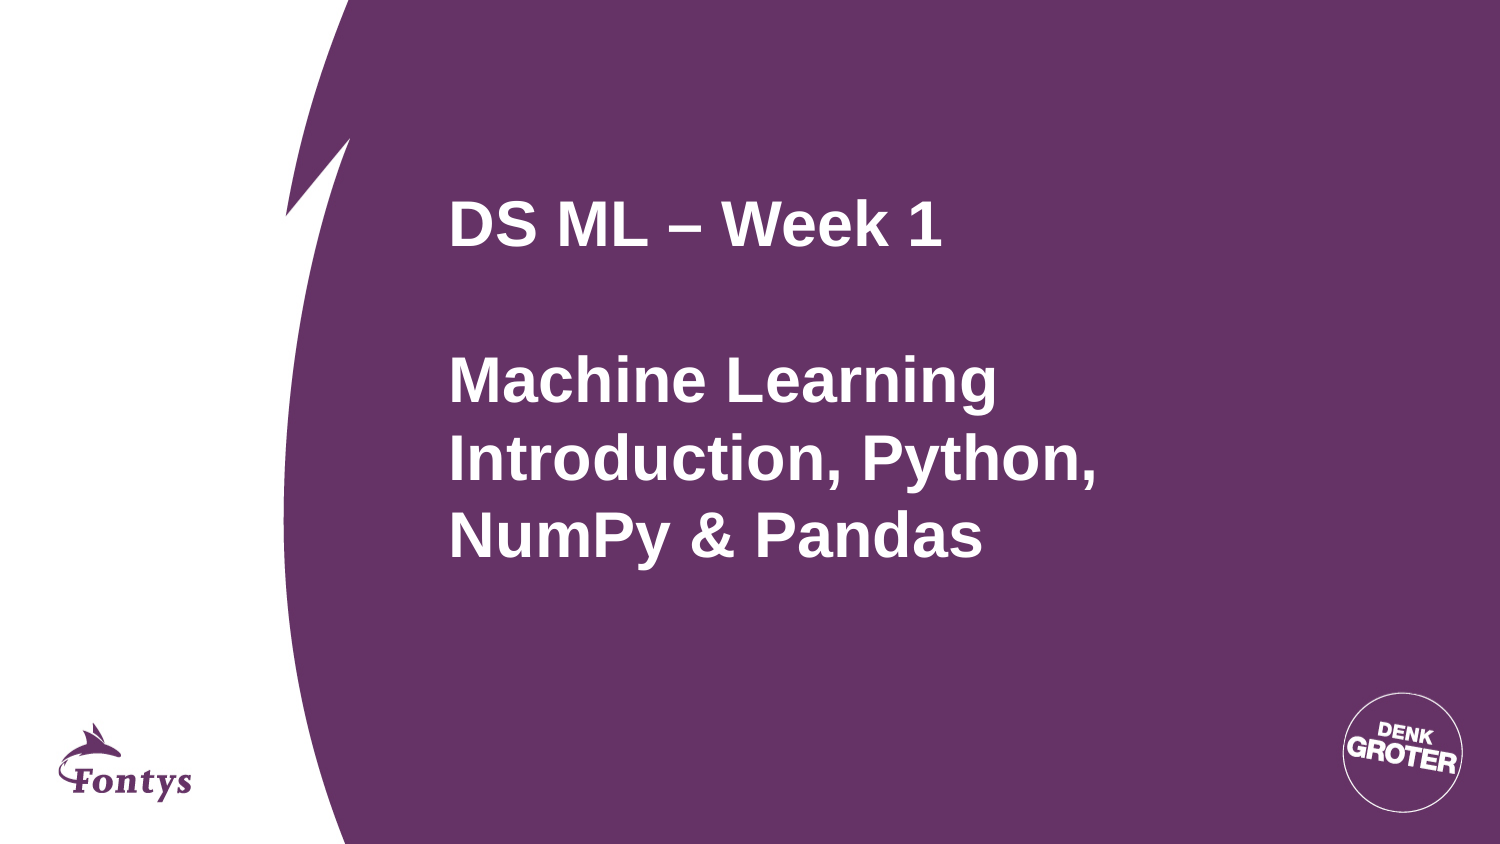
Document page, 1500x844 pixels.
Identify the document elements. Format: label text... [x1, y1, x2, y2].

picture [0, 0, 1500, 844]
title DS ML – Week 1 Machine Learning Introduction, Python, NumPy & Pandas [434, 174, 1437, 581]
